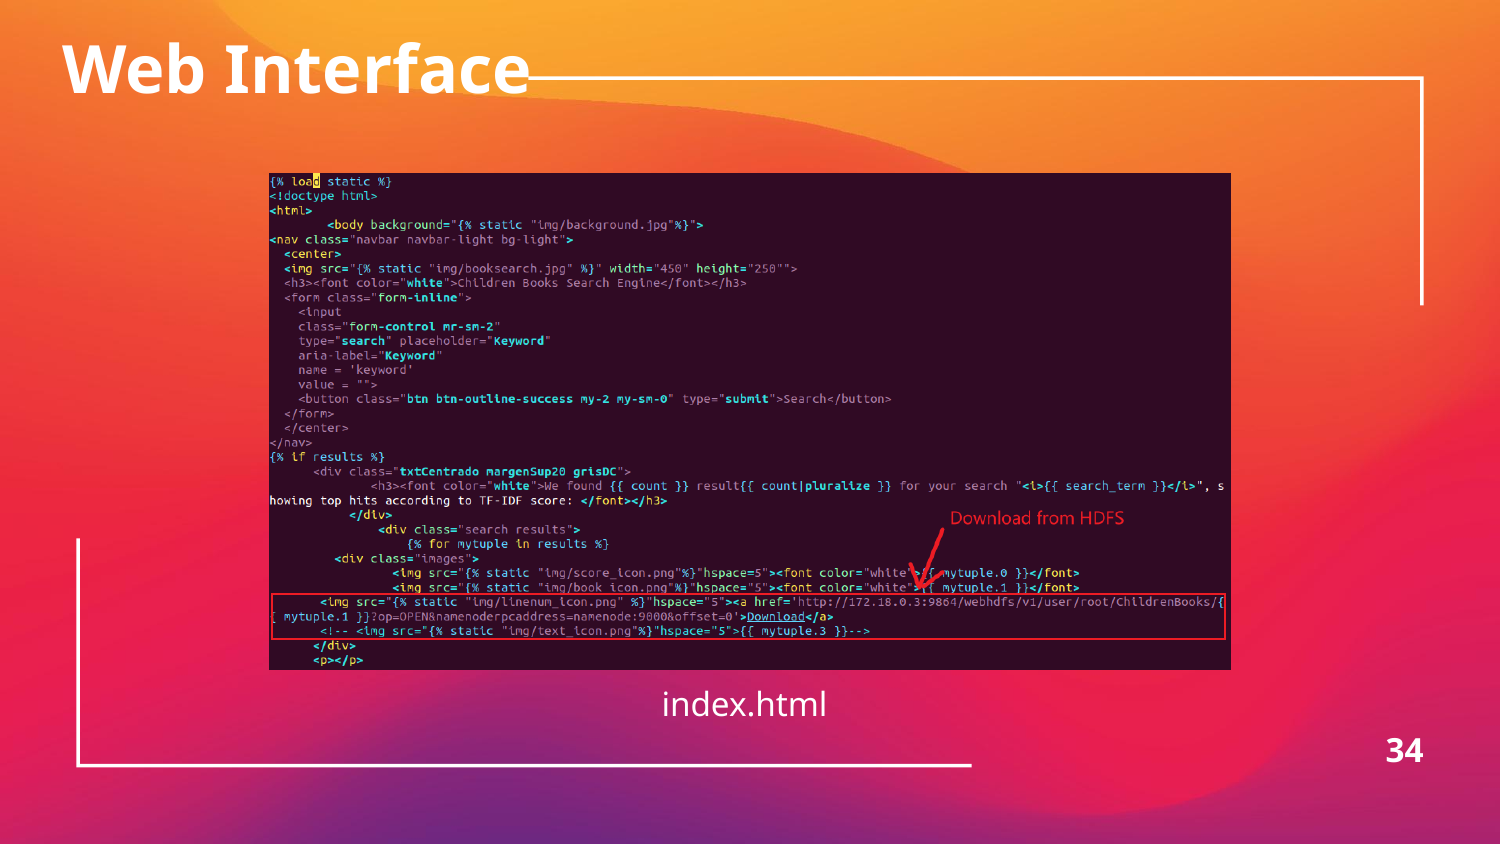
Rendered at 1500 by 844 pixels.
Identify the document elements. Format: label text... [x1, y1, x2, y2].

picture [0, 0, 1500, 844]
slide_number 34 [1347, 696, 1424, 775]
text_box index.html [649, 678, 1032, 843]
title Web Interface [62, 47, 1257, 108]
